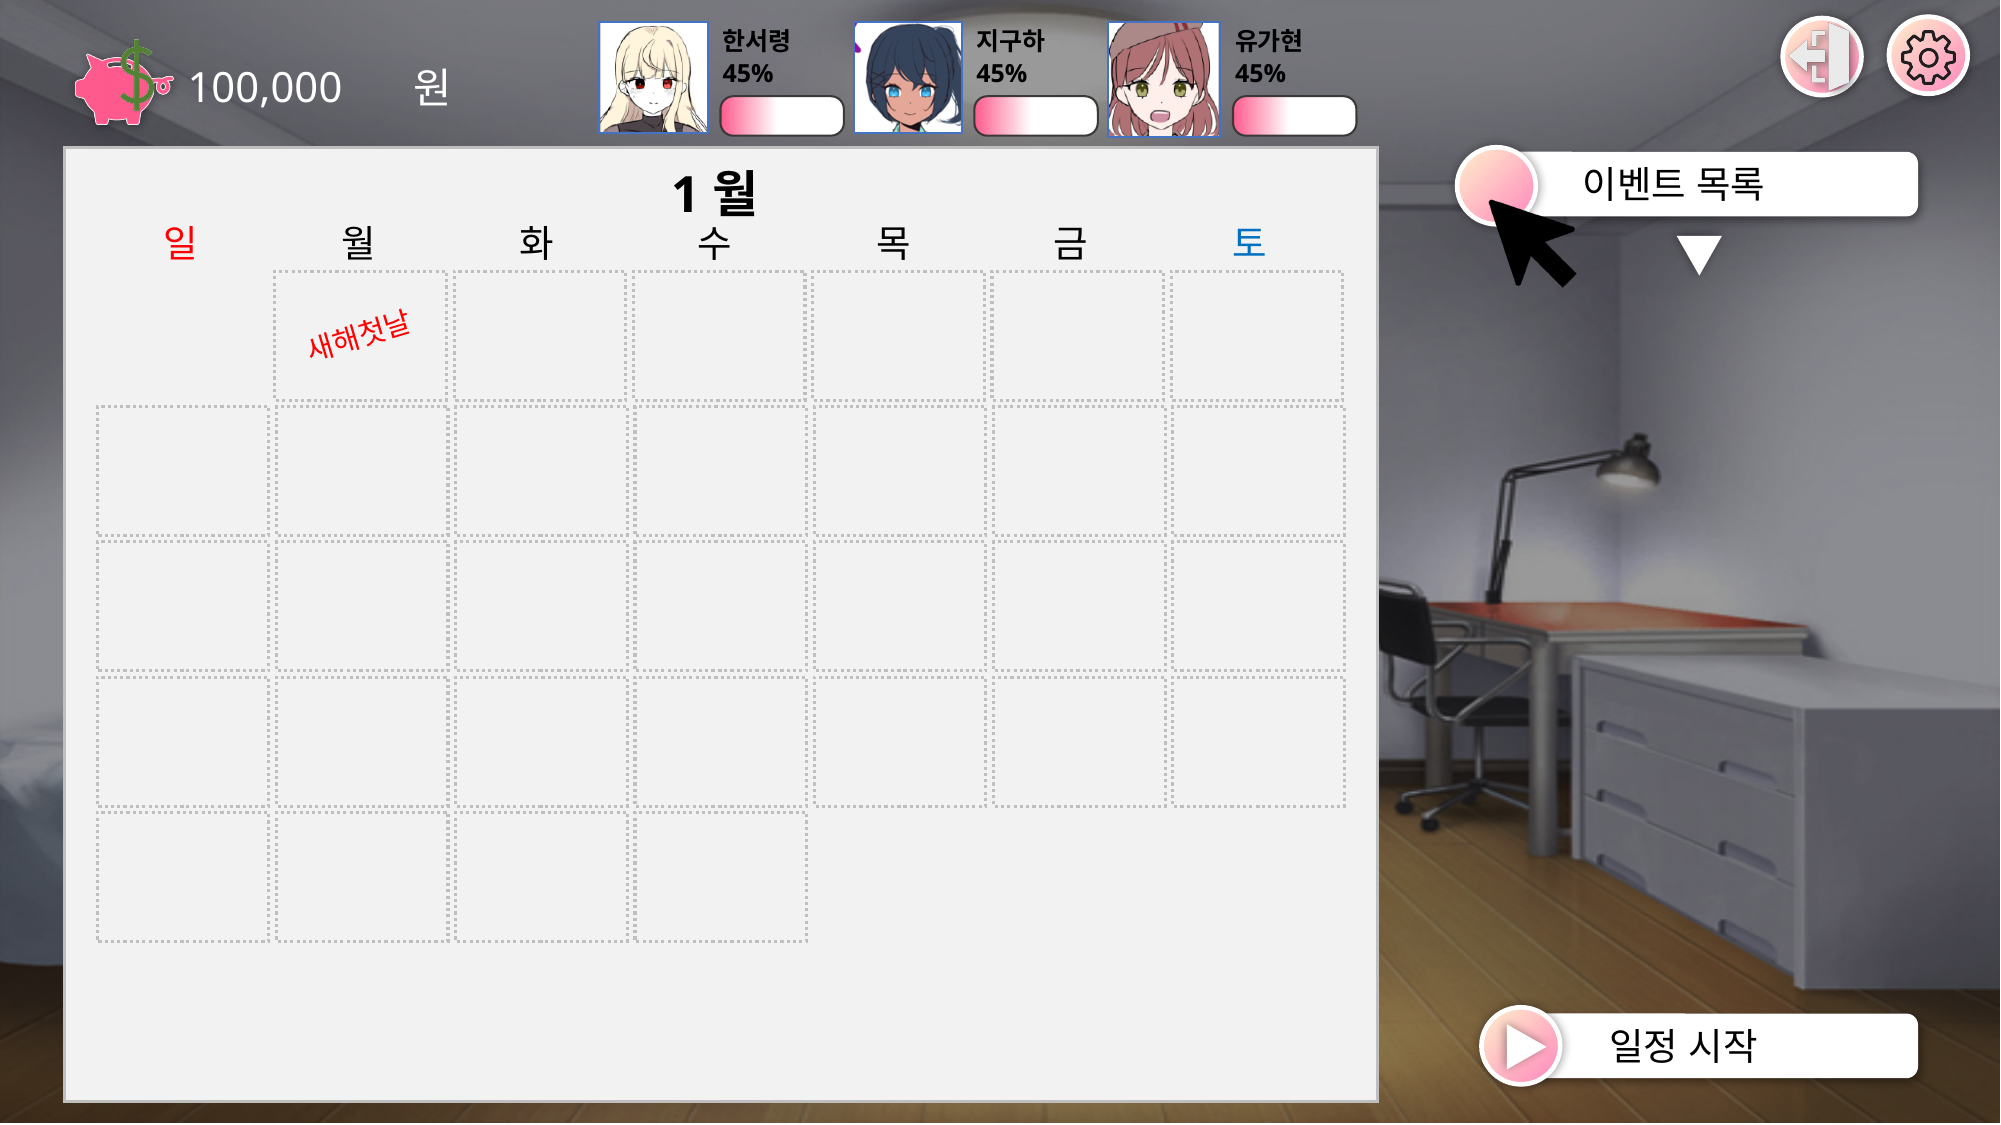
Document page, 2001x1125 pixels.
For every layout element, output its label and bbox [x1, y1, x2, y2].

text_box [600, 17, 844, 136]
text_box [1108, 17, 1357, 136]
picture [0, 0, 2000, 1123]
text_box [1888, 16, 1968, 94]
text_box [1481, 1007, 1561, 1085]
text_box [67, 35, 178, 142]
text_box [854, 17, 1098, 136]
